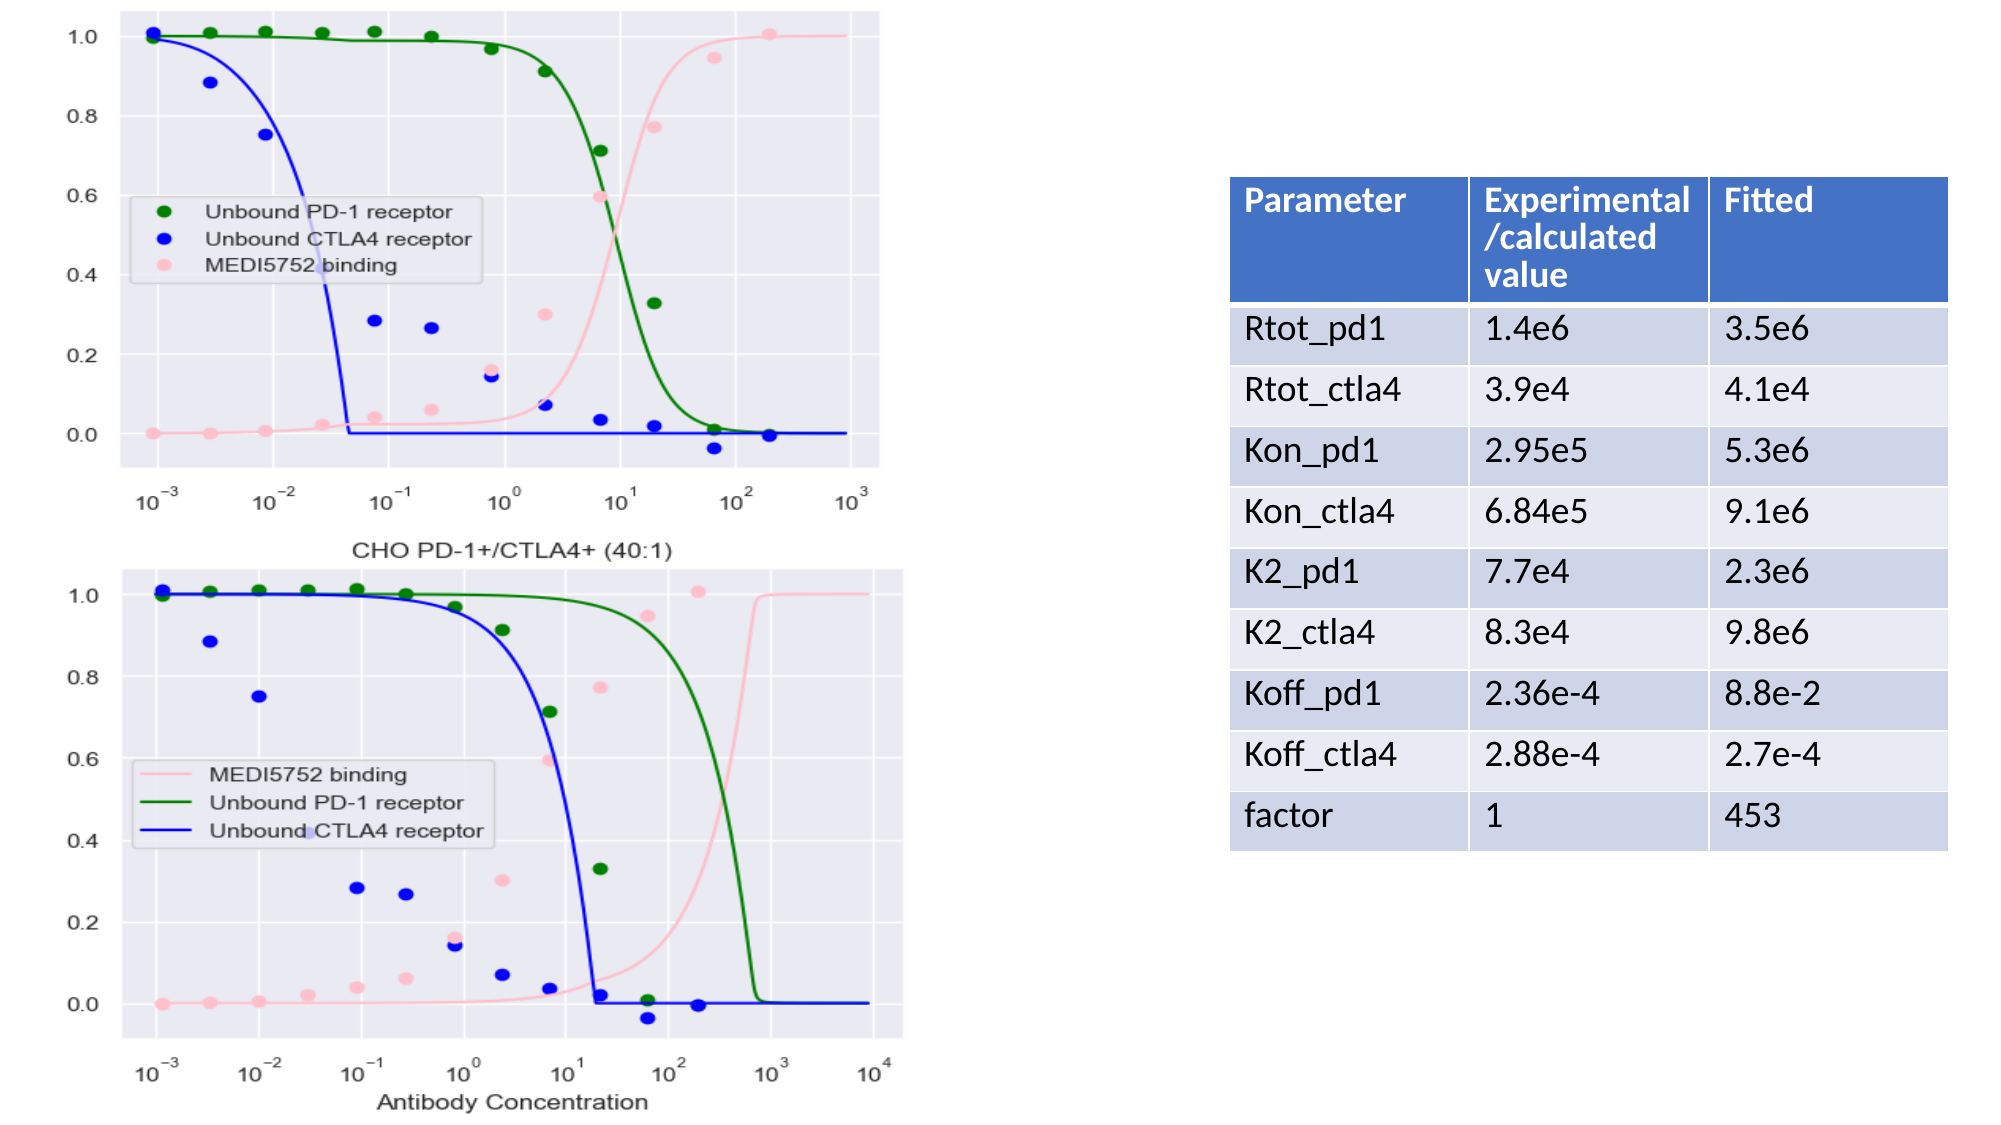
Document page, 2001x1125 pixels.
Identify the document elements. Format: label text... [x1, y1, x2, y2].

table_cell 5.3e6 [1710, 427, 1948, 486]
table_cell factor [1230, 792, 1468, 851]
table_cell 2.88e-4 [1470, 732, 1708, 791]
table_cell 2.3e6 [1710, 549, 1948, 608]
table_cell Koff_ctla4 [1230, 732, 1468, 791]
table_cell Kon_ctla4 [1230, 488, 1468, 547]
table_cell K2_pd1 [1230, 549, 1468, 608]
table_cell 2.95e5 [1470, 427, 1708, 486]
table_cell Kon_pd1 [1230, 427, 1468, 486]
table_cell 3.5e6 [1710, 308, 1948, 365]
table_cell Koff_pd1 [1230, 671, 1468, 730]
table_cell 8.3e4 [1470, 610, 1708, 669]
table_cell 9.1e6 [1710, 488, 1948, 547]
table_cell 4.1e4 [1710, 367, 1948, 426]
table_cell K2_ctla4 [1230, 610, 1468, 669]
table_cell 2.36e-4 [1470, 671, 1708, 730]
table_cell 9.8e6 [1710, 610, 1948, 669]
table_cell 8.8e-2 [1710, 671, 1948, 730]
table_cell 453 [1710, 792, 1948, 851]
table_cell 2.7e-4 [1710, 732, 1948, 791]
table_cell 6.84e5 [1470, 488, 1708, 547]
table_cell 7.7e4 [1470, 549, 1708, 608]
picture [50, 0, 895, 526]
table_cell Rtot_pd1 [1230, 308, 1468, 365]
table_header Fitted [1710, 177, 1948, 302]
table_cell 3.9e4 [1470, 367, 1708, 426]
table_cell 1.4e6 [1470, 308, 1708, 365]
table_cell 1 [1470, 792, 1708, 851]
table_cell Rtot_ctla4 [1230, 367, 1468, 426]
table_header Experimental/calculated value [1470, 177, 1708, 302]
table_header Parameter [1230, 177, 1468, 302]
picture [50, 530, 919, 1125]
